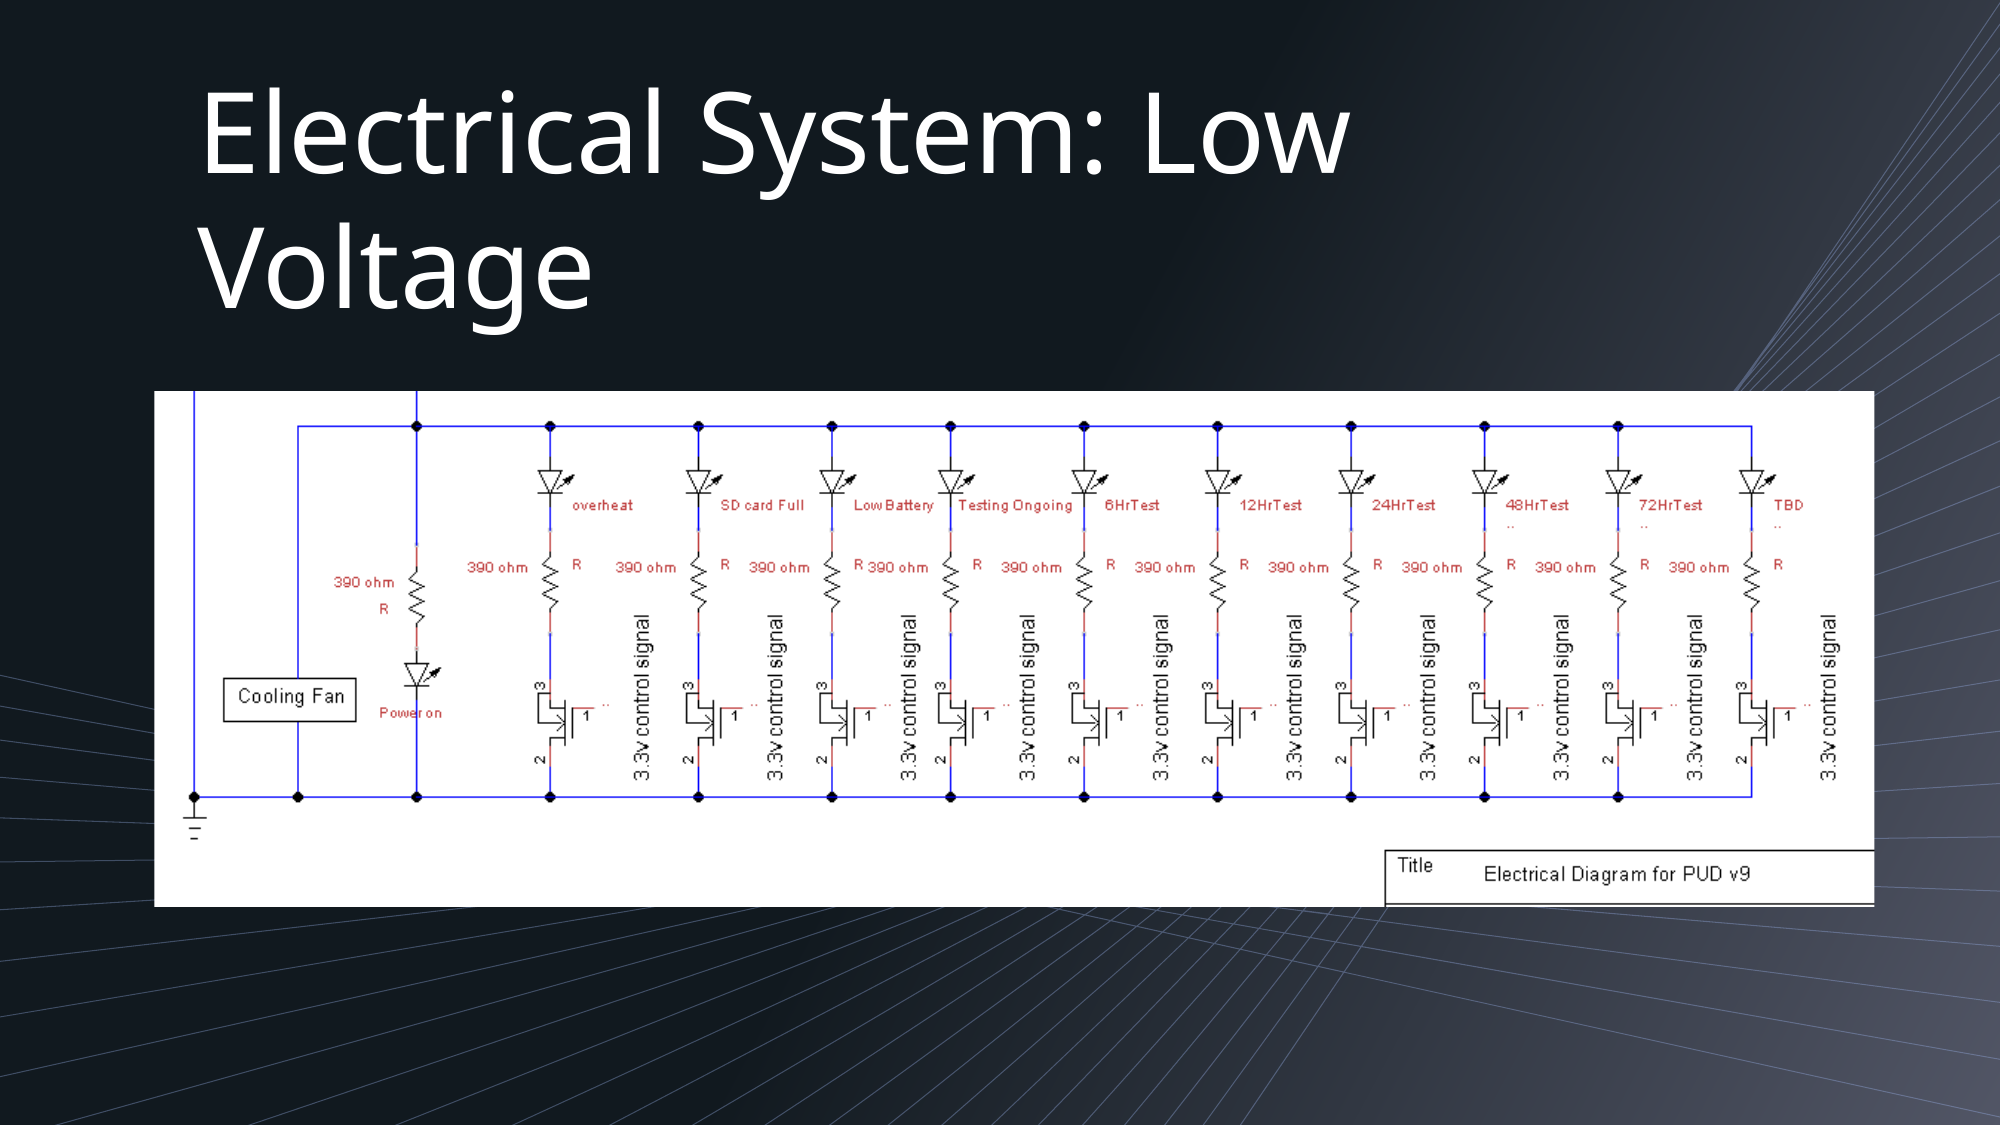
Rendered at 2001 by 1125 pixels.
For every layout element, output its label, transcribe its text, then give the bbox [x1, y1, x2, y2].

text_box Electrical System: Low Voltage [182, 45, 1737, 225]
picture [154, 391, 1875, 907]
